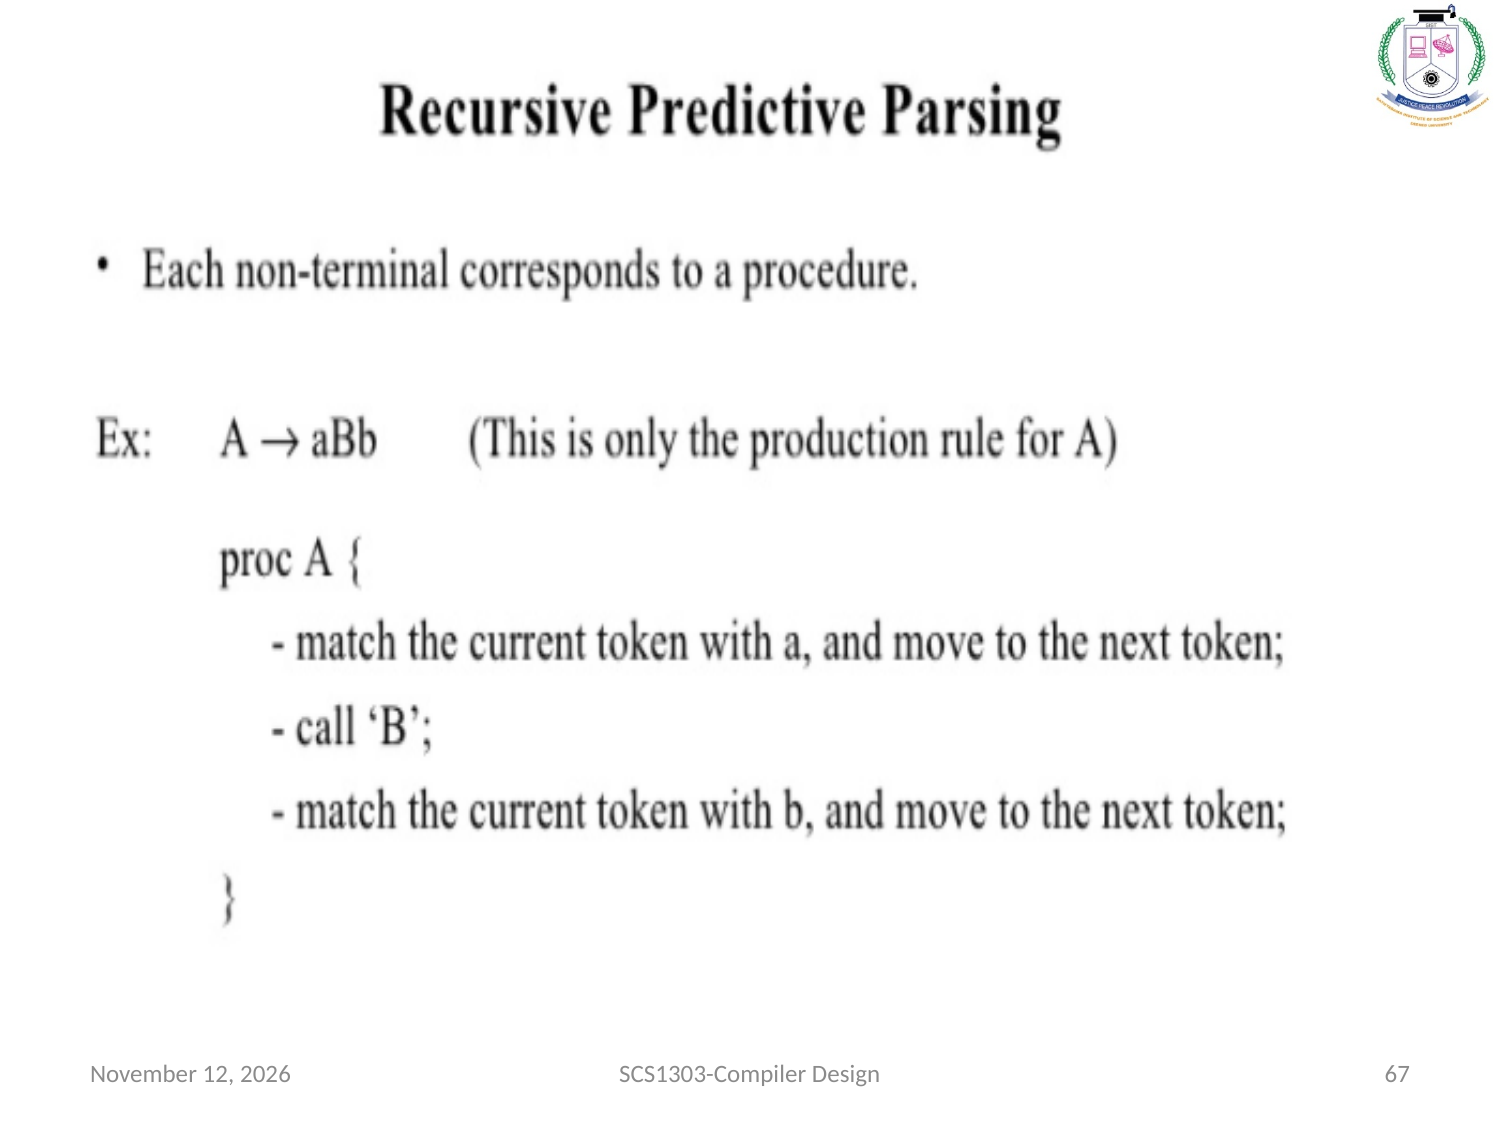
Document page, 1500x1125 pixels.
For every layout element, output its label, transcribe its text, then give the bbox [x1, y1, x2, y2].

picture [1361, 0, 1500, 129]
footer SCS1303-Compiler Design [512, 1049, 988, 1103]
picture [58, 34, 1360, 1044]
slide_number 67 [1074, 1042, 1425, 1103]
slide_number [75, 1049, 425, 1103]
